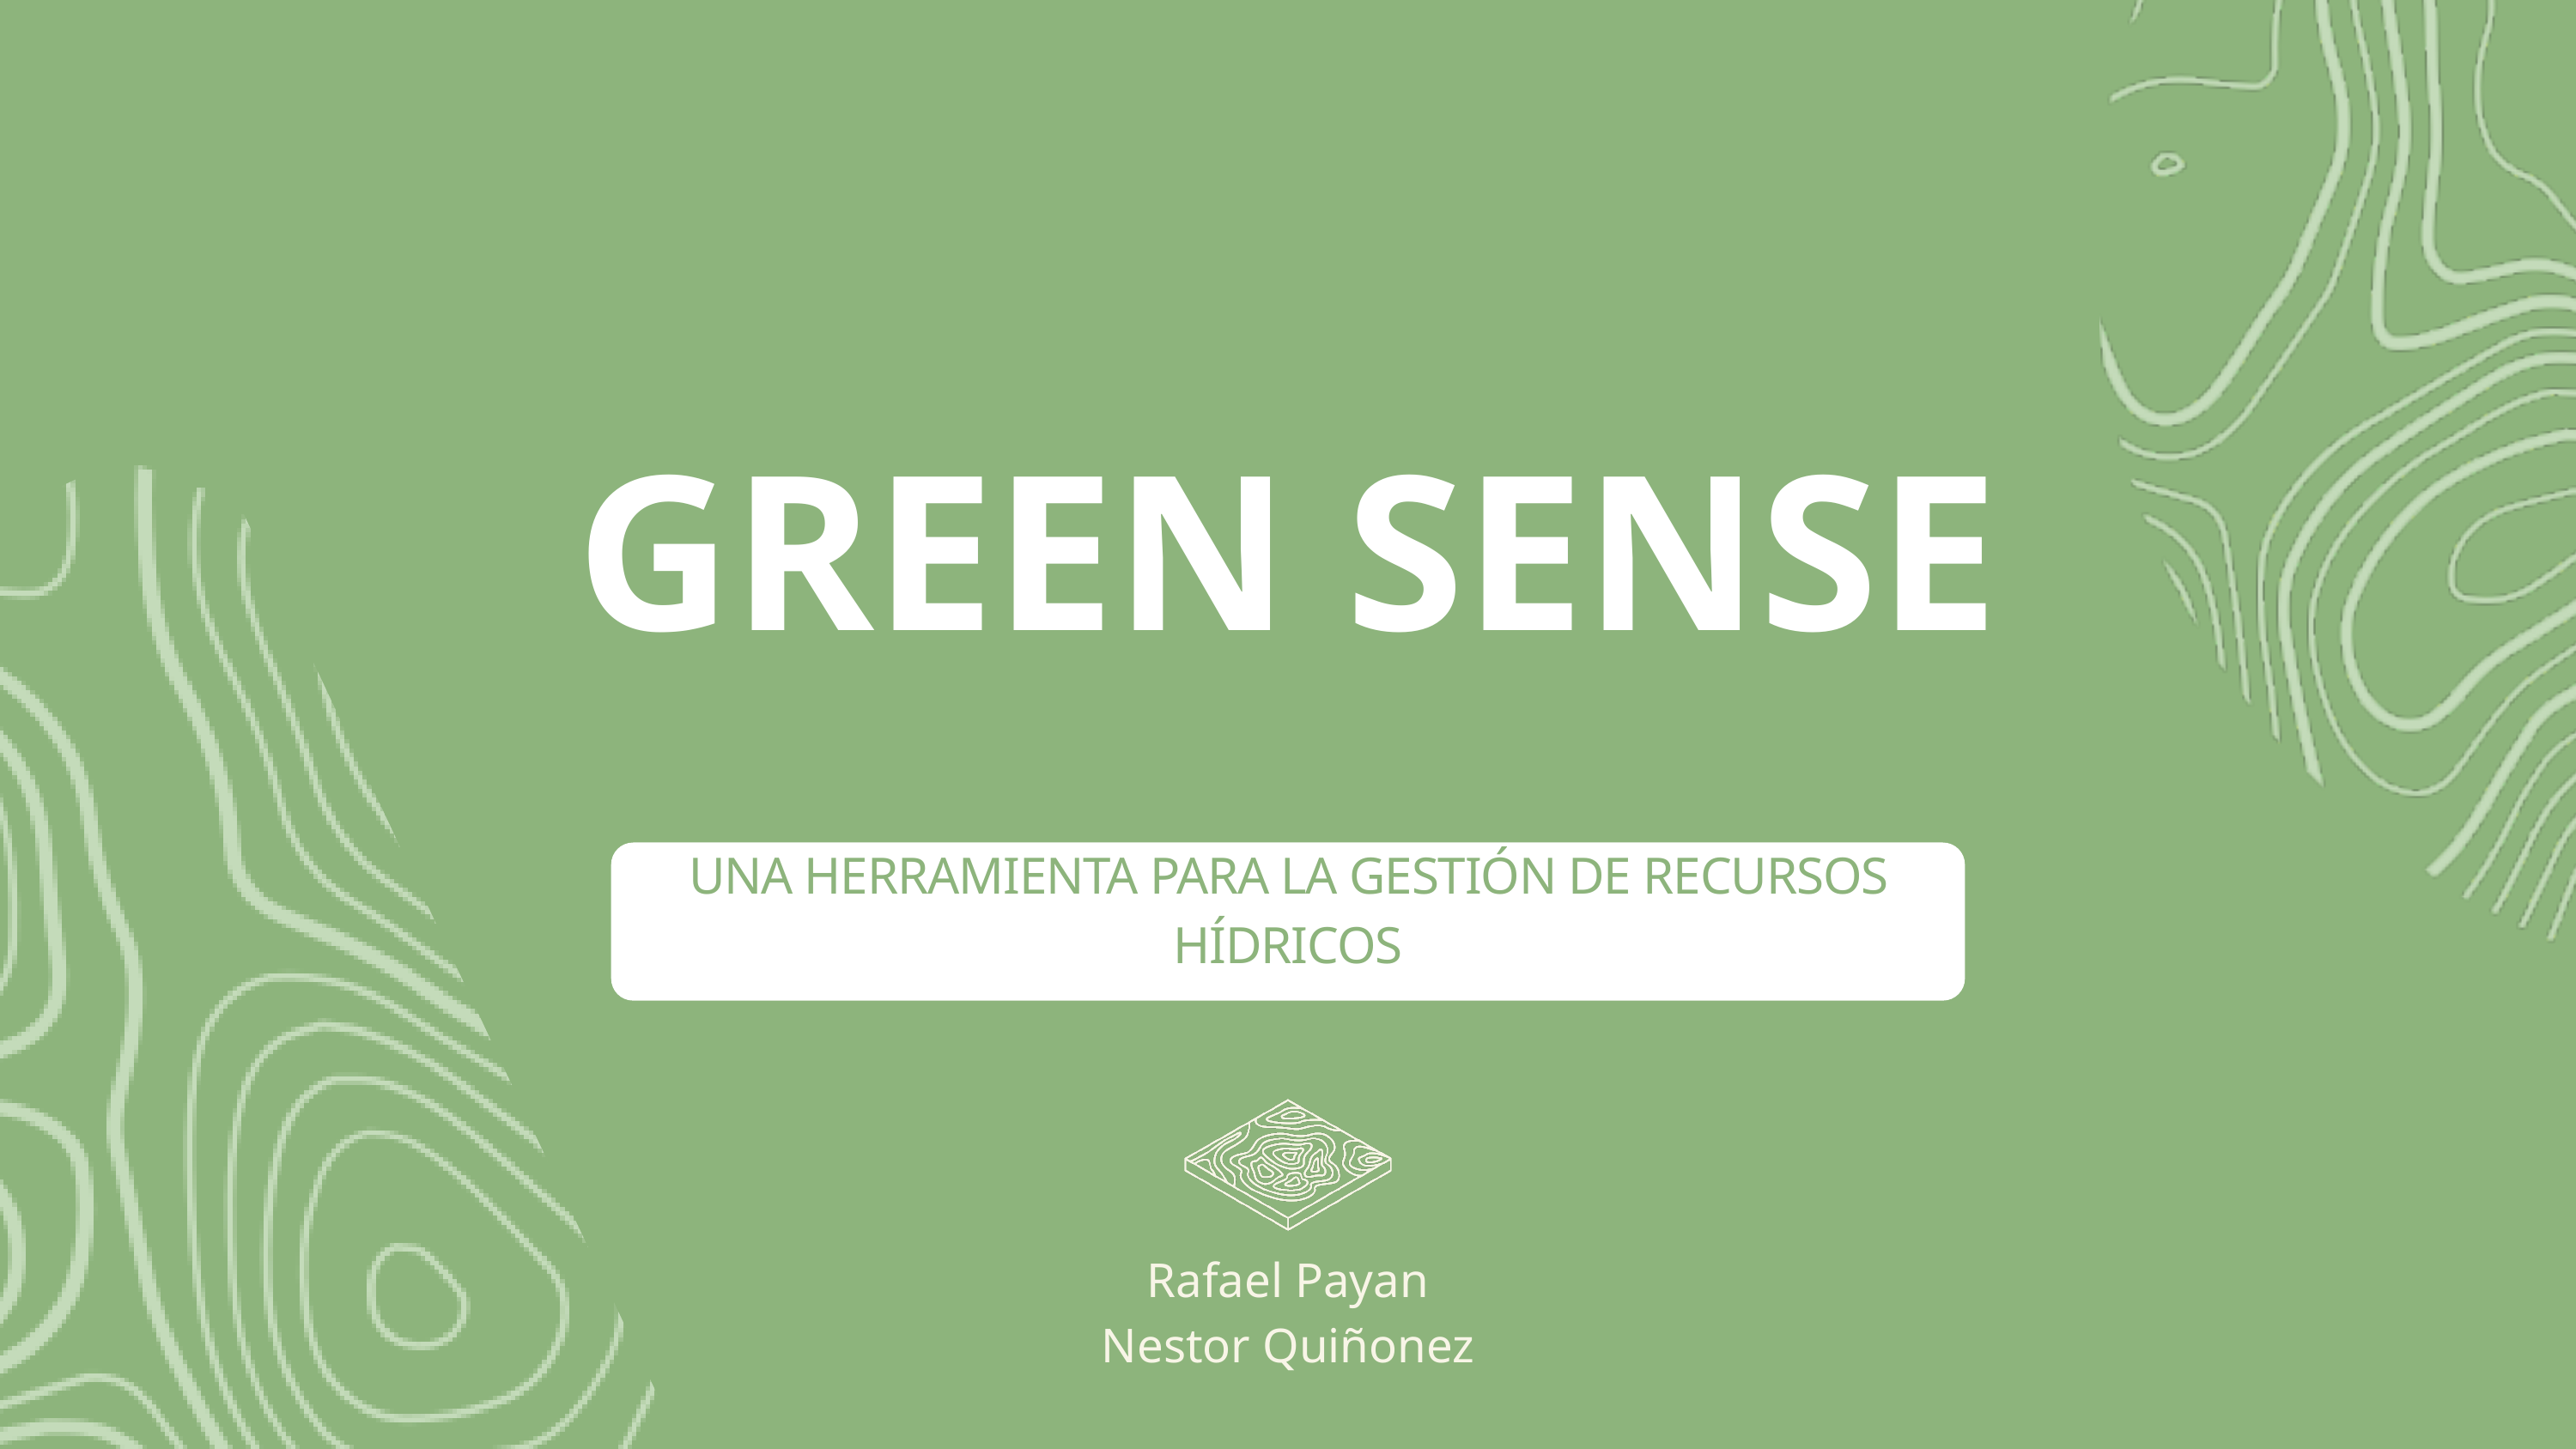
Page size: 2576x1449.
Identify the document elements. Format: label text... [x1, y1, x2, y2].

text_box [1184, 1099, 1392, 1231]
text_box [611, 842, 1965, 1001]
text_box Rafael Payan Nestor Quiñonez [861, 1240, 1715, 1373]
text_box [2099, 0, 2576, 1001]
text_box [0, 421, 683, 1449]
text_box GREEN SENSE [313, 450, 2263, 674]
